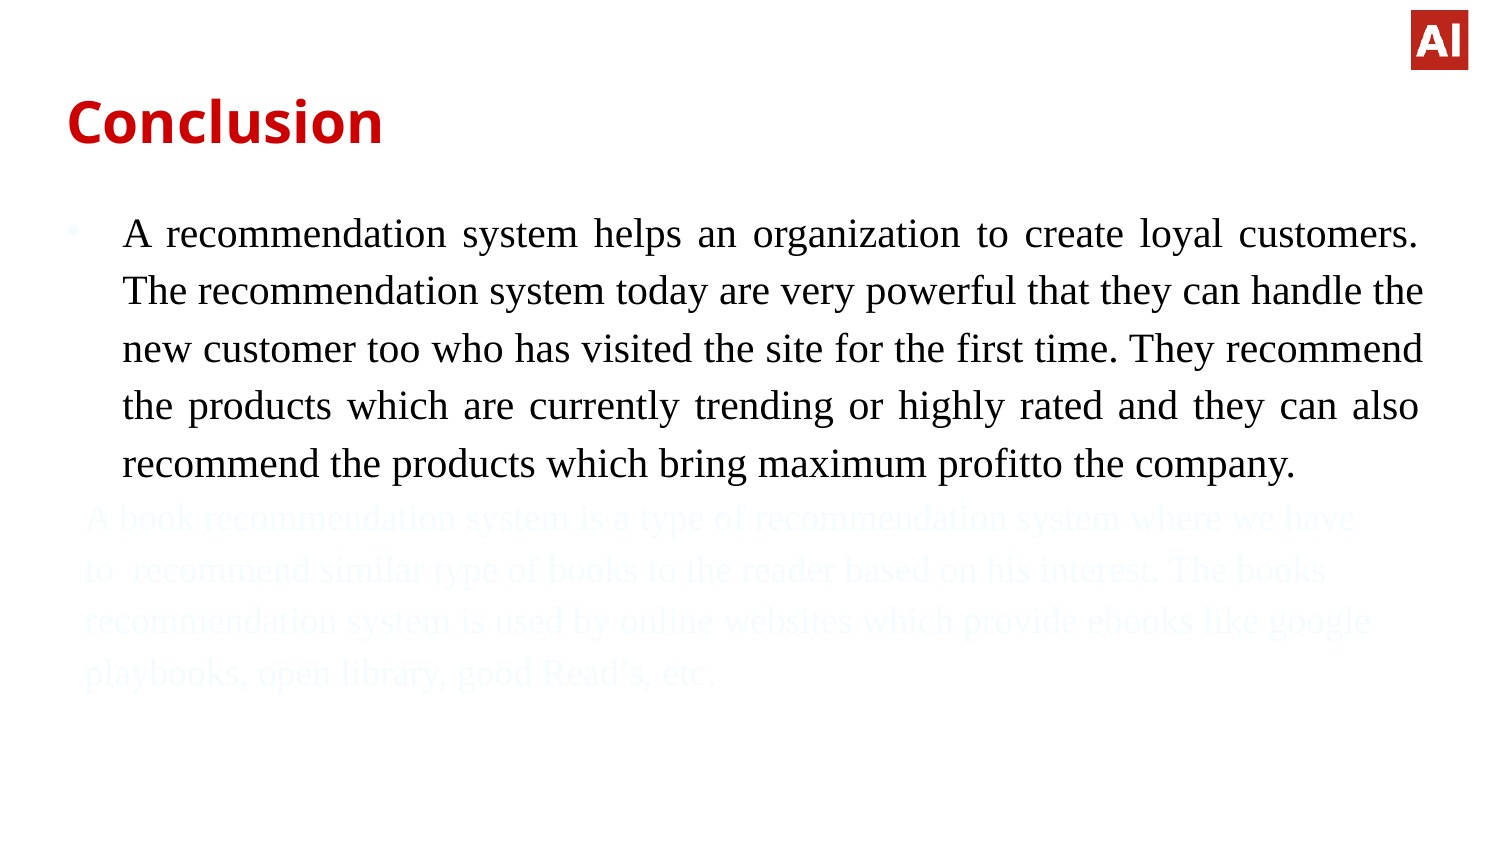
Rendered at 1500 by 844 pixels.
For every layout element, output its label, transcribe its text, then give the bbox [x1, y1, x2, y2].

text_box A recommendation system helps an organization to create loyal customers. The recommendation system today are very powerful that they can handle the new customer too who has visited the site for the first time. They recommend the products which are currently trending or highly rated and they can also recommend the products which bring maximum profitto the company. A book recommendation system is a type of recommendation system where we have to recommend similar type of books to the reader based on his interest. The books recommendation system is used by online websites which provide ebooks like google playbooks, open library, good Read’s, etc. [64, 195, 1437, 693]
title Conclusion [64, 83, 409, 195]
picture [1411, 10, 1469, 70]
